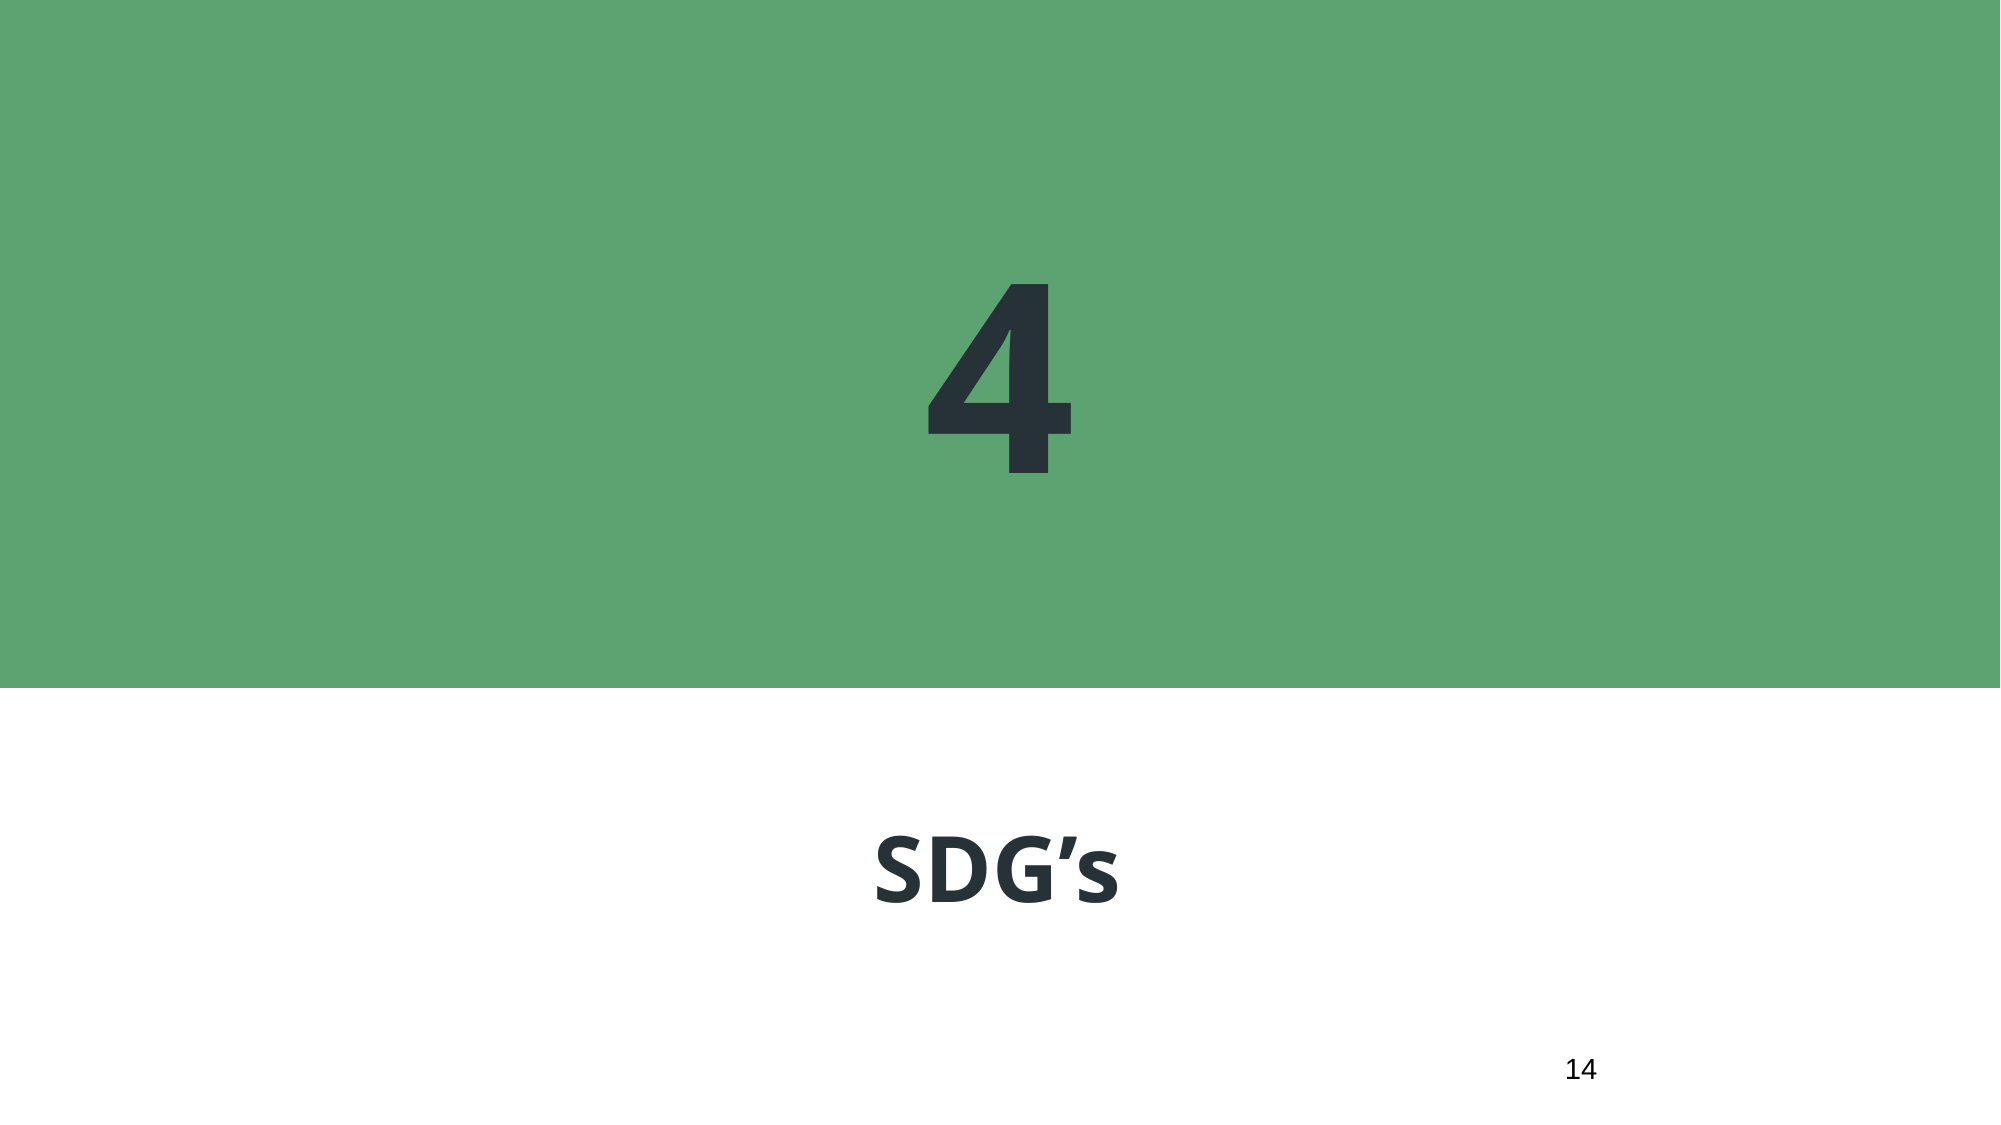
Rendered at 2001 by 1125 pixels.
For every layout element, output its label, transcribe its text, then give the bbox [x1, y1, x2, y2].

text_box SDG’s [835, 795, 1164, 955]
slide_number 14 [1550, 1042, 2000, 1103]
text_box 4 [327, 222, 1673, 553]
